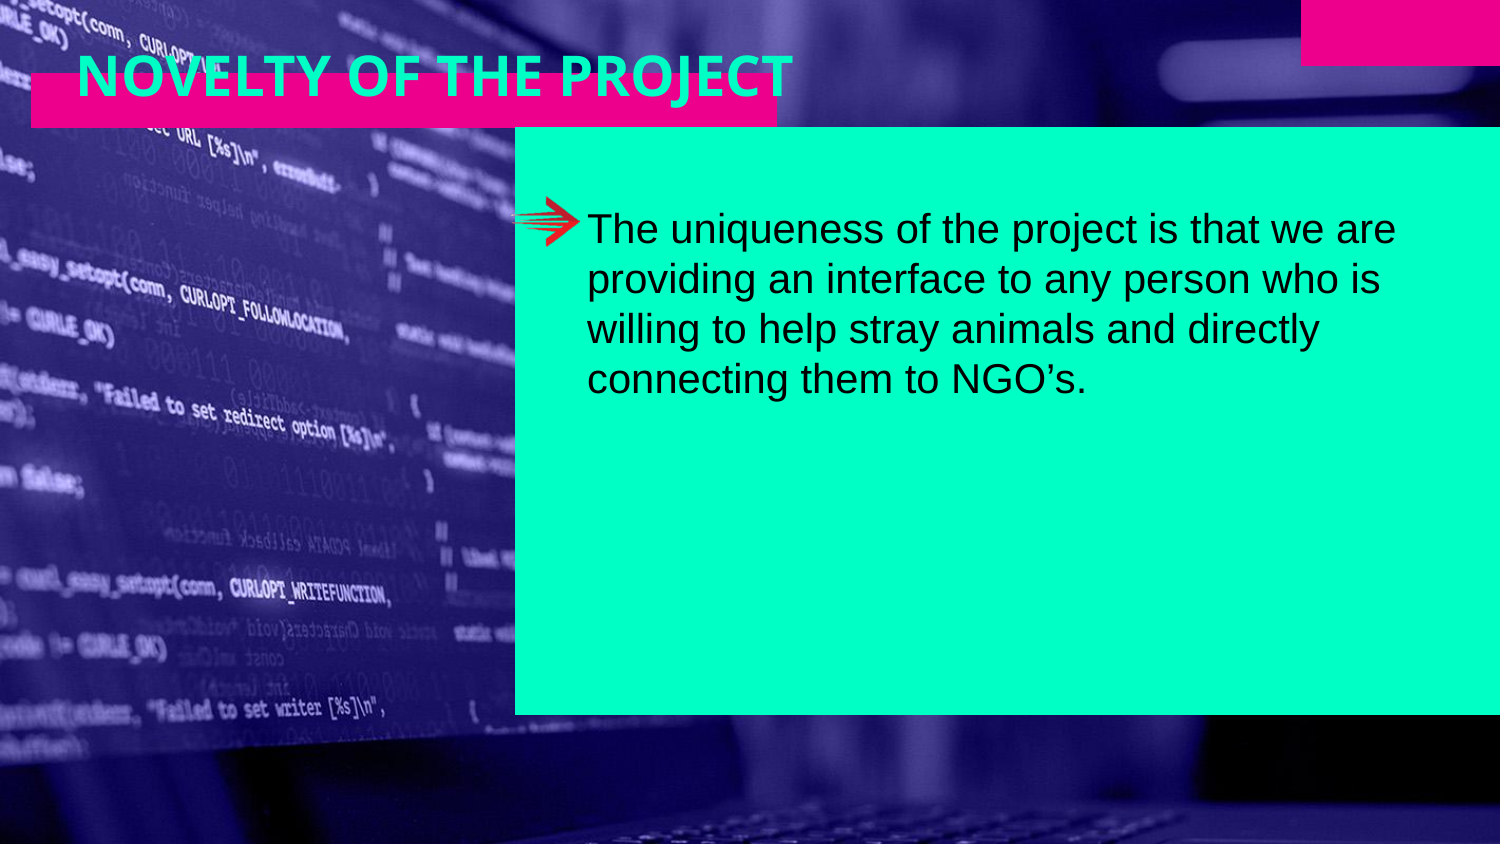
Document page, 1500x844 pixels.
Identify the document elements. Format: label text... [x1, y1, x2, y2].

text_box NOVELTY OF THE PROJECT [60, 32, 947, 115]
picture [0, 0, 1500, 844]
